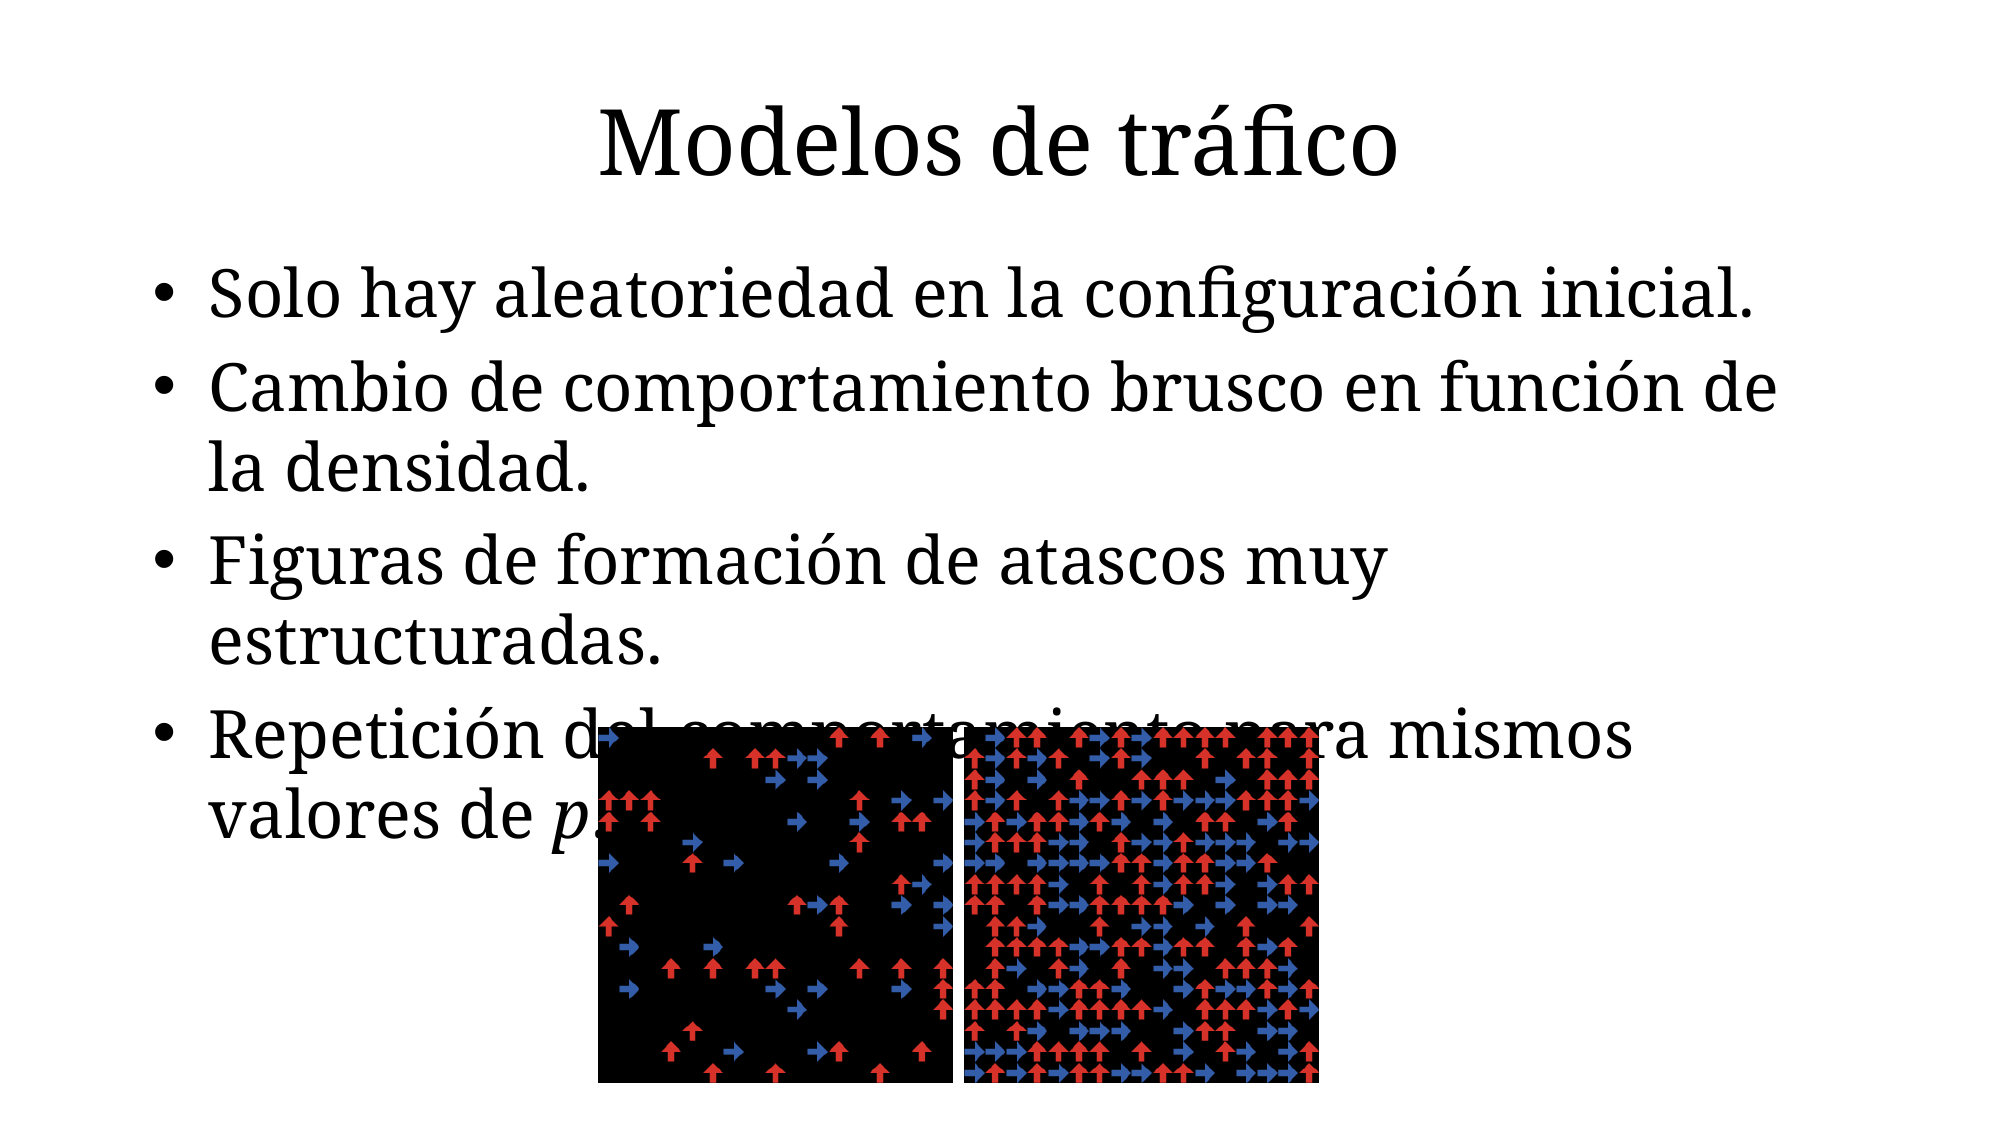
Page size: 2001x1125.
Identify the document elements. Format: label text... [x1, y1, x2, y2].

list Solo hay aleatoriedad en la configuración inicial. Cambio de comportamiento brusco en función de la densidad. Figuras de formación de atascos muy estructuradas. Repetición del comportamiento para mismos valores de p. [137, 243, 1839, 988]
title Modelos de tráfico [324, 45, 1675, 233]
picture [964, 727, 1320, 1083]
picture [598, 727, 954, 1083]
